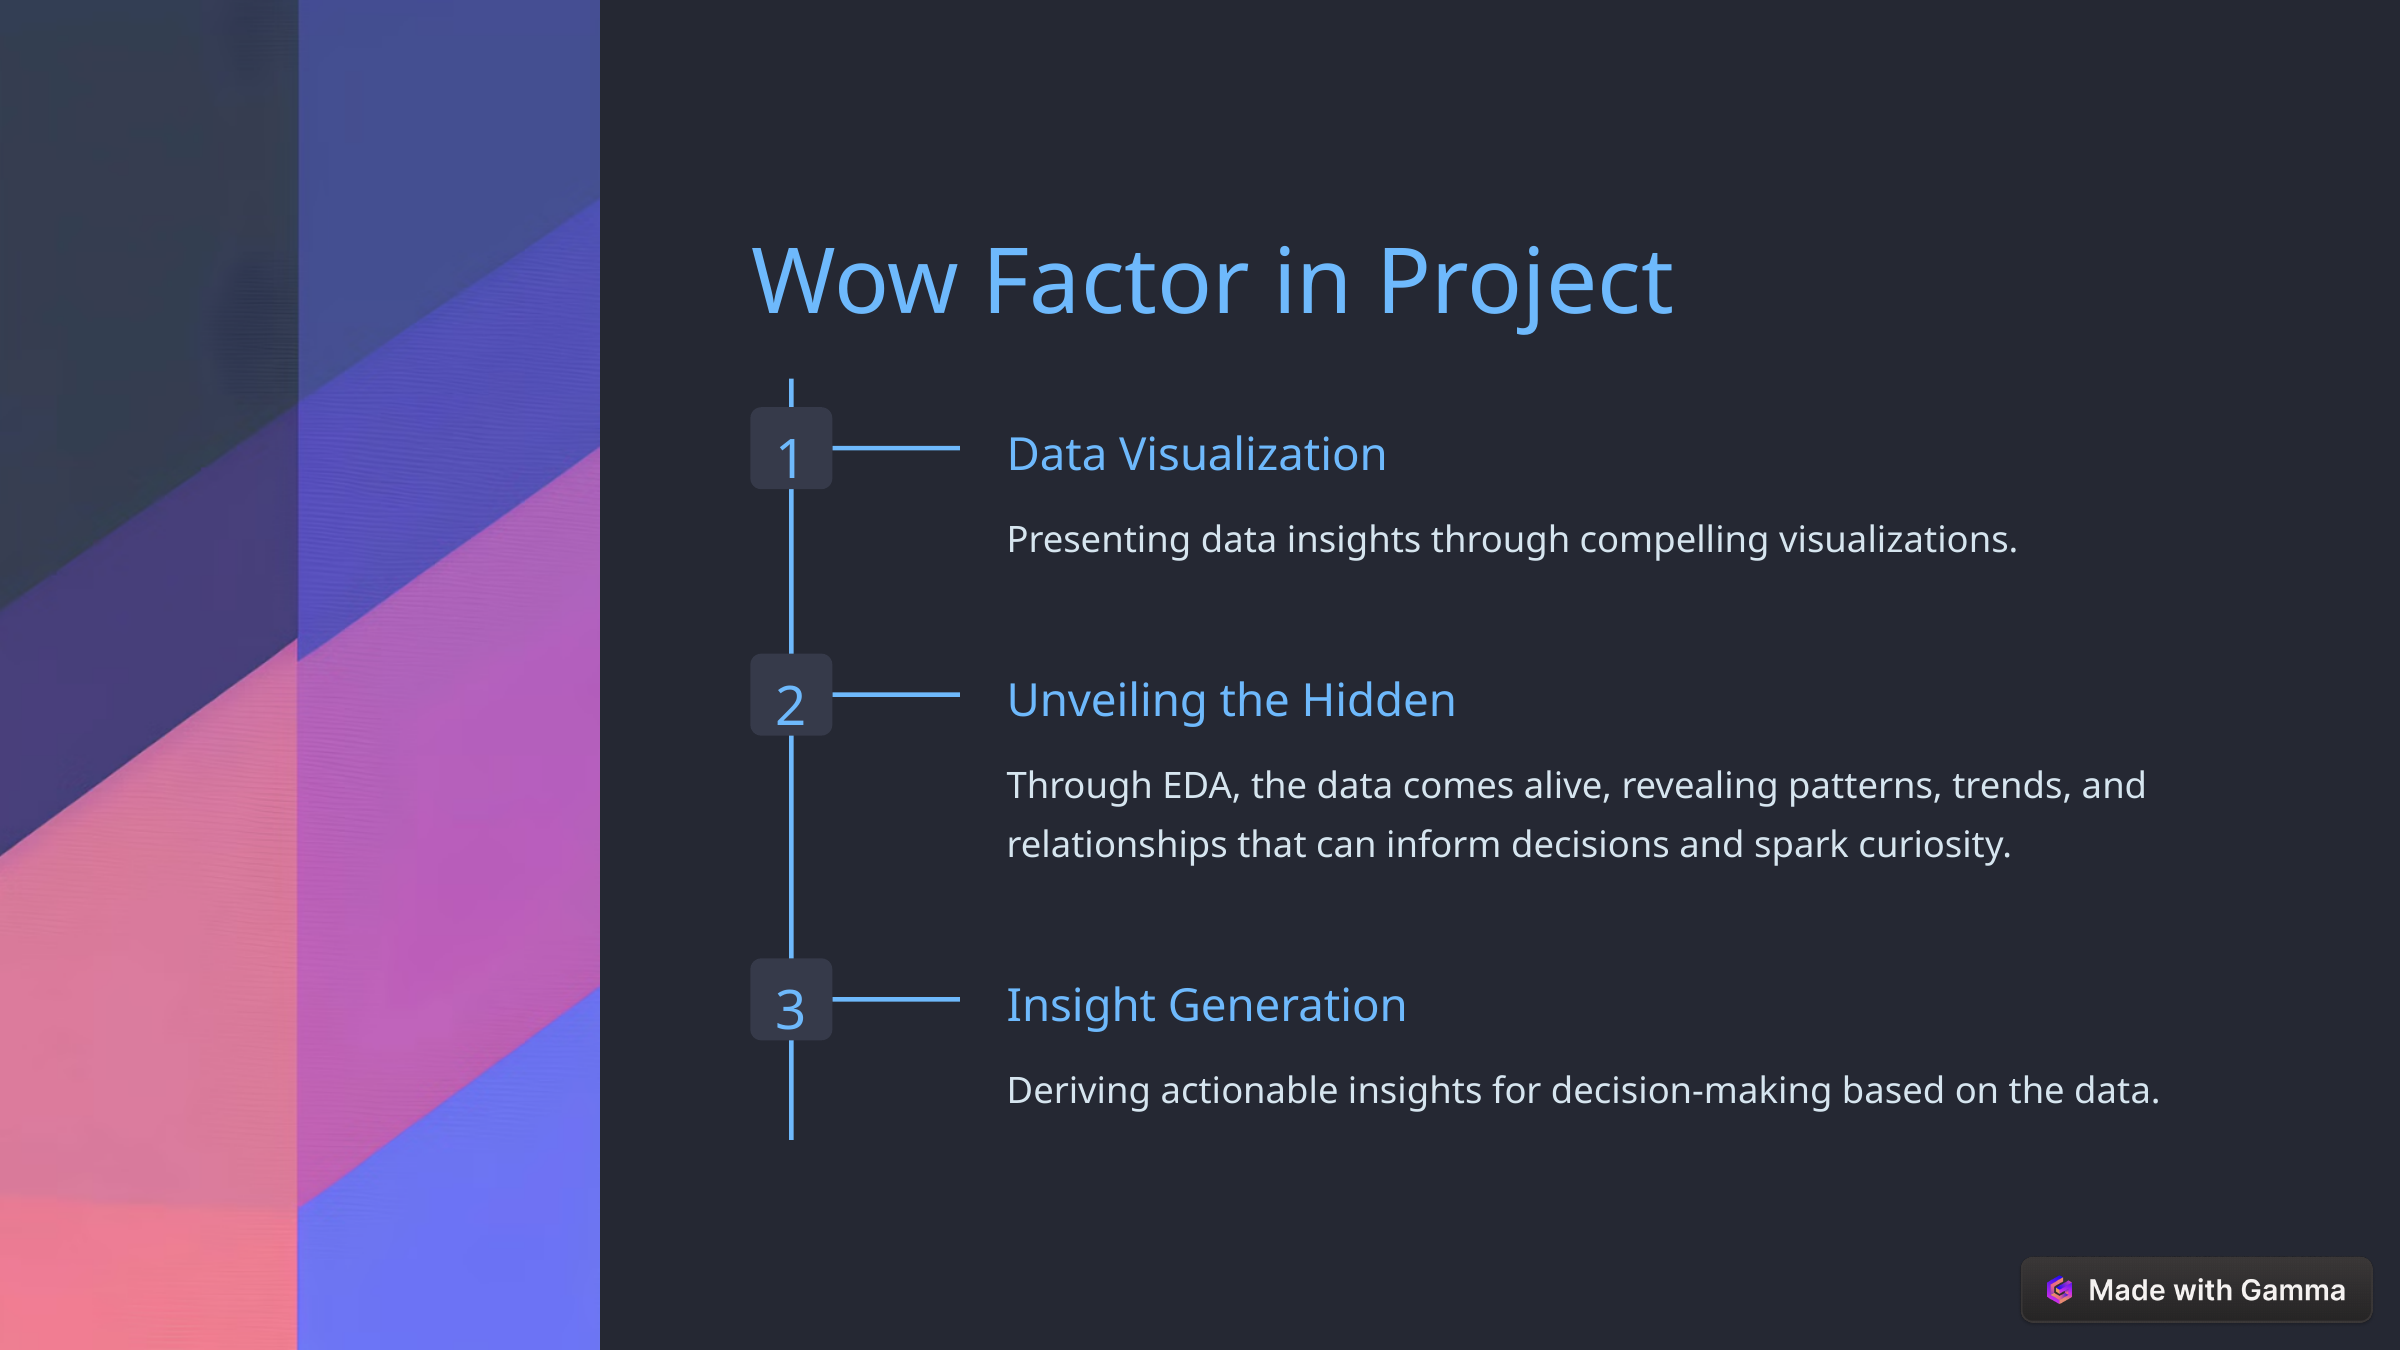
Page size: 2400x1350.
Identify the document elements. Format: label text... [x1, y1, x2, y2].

picture [2008, 1244, 2385, 1335]
text_box 3 [776, 965, 807, 1034]
text_box Presenting data insights through compelling visualizations. [991, 493, 2264, 553]
text_box Insight Generation [991, 966, 1448, 1024]
text_box [789, 736, 794, 958]
text_box [750, 407, 833, 490]
text_box Data Visualization [991, 415, 1448, 472]
picture [0, 0, 600, 1350]
text_box [833, 997, 960, 1002]
text_box [600, 0, 2400, 1350]
text_box [789, 490, 794, 653]
text_box [833, 445, 960, 451]
text_box [750, 653, 833, 736]
text_box Unveiling the Hidden [991, 661, 1448, 719]
text_box 1 [781, 413, 802, 483]
text_box [789, 378, 794, 407]
text_box [750, 958, 833, 1041]
text_box Wow Factor in Project [736, 210, 1675, 324]
text_box 2 [776, 660, 806, 729]
text_box [789, 1041, 794, 1140]
text_box Deriving actionable insights for decision-making based on the data. [991, 1045, 2264, 1104]
text_box Through EDA, the data comes alive, revealing patterns, trends, and relationships that can inform decisions and spark curiosity. [991, 740, 2264, 857]
text_box [833, 692, 960, 697]
